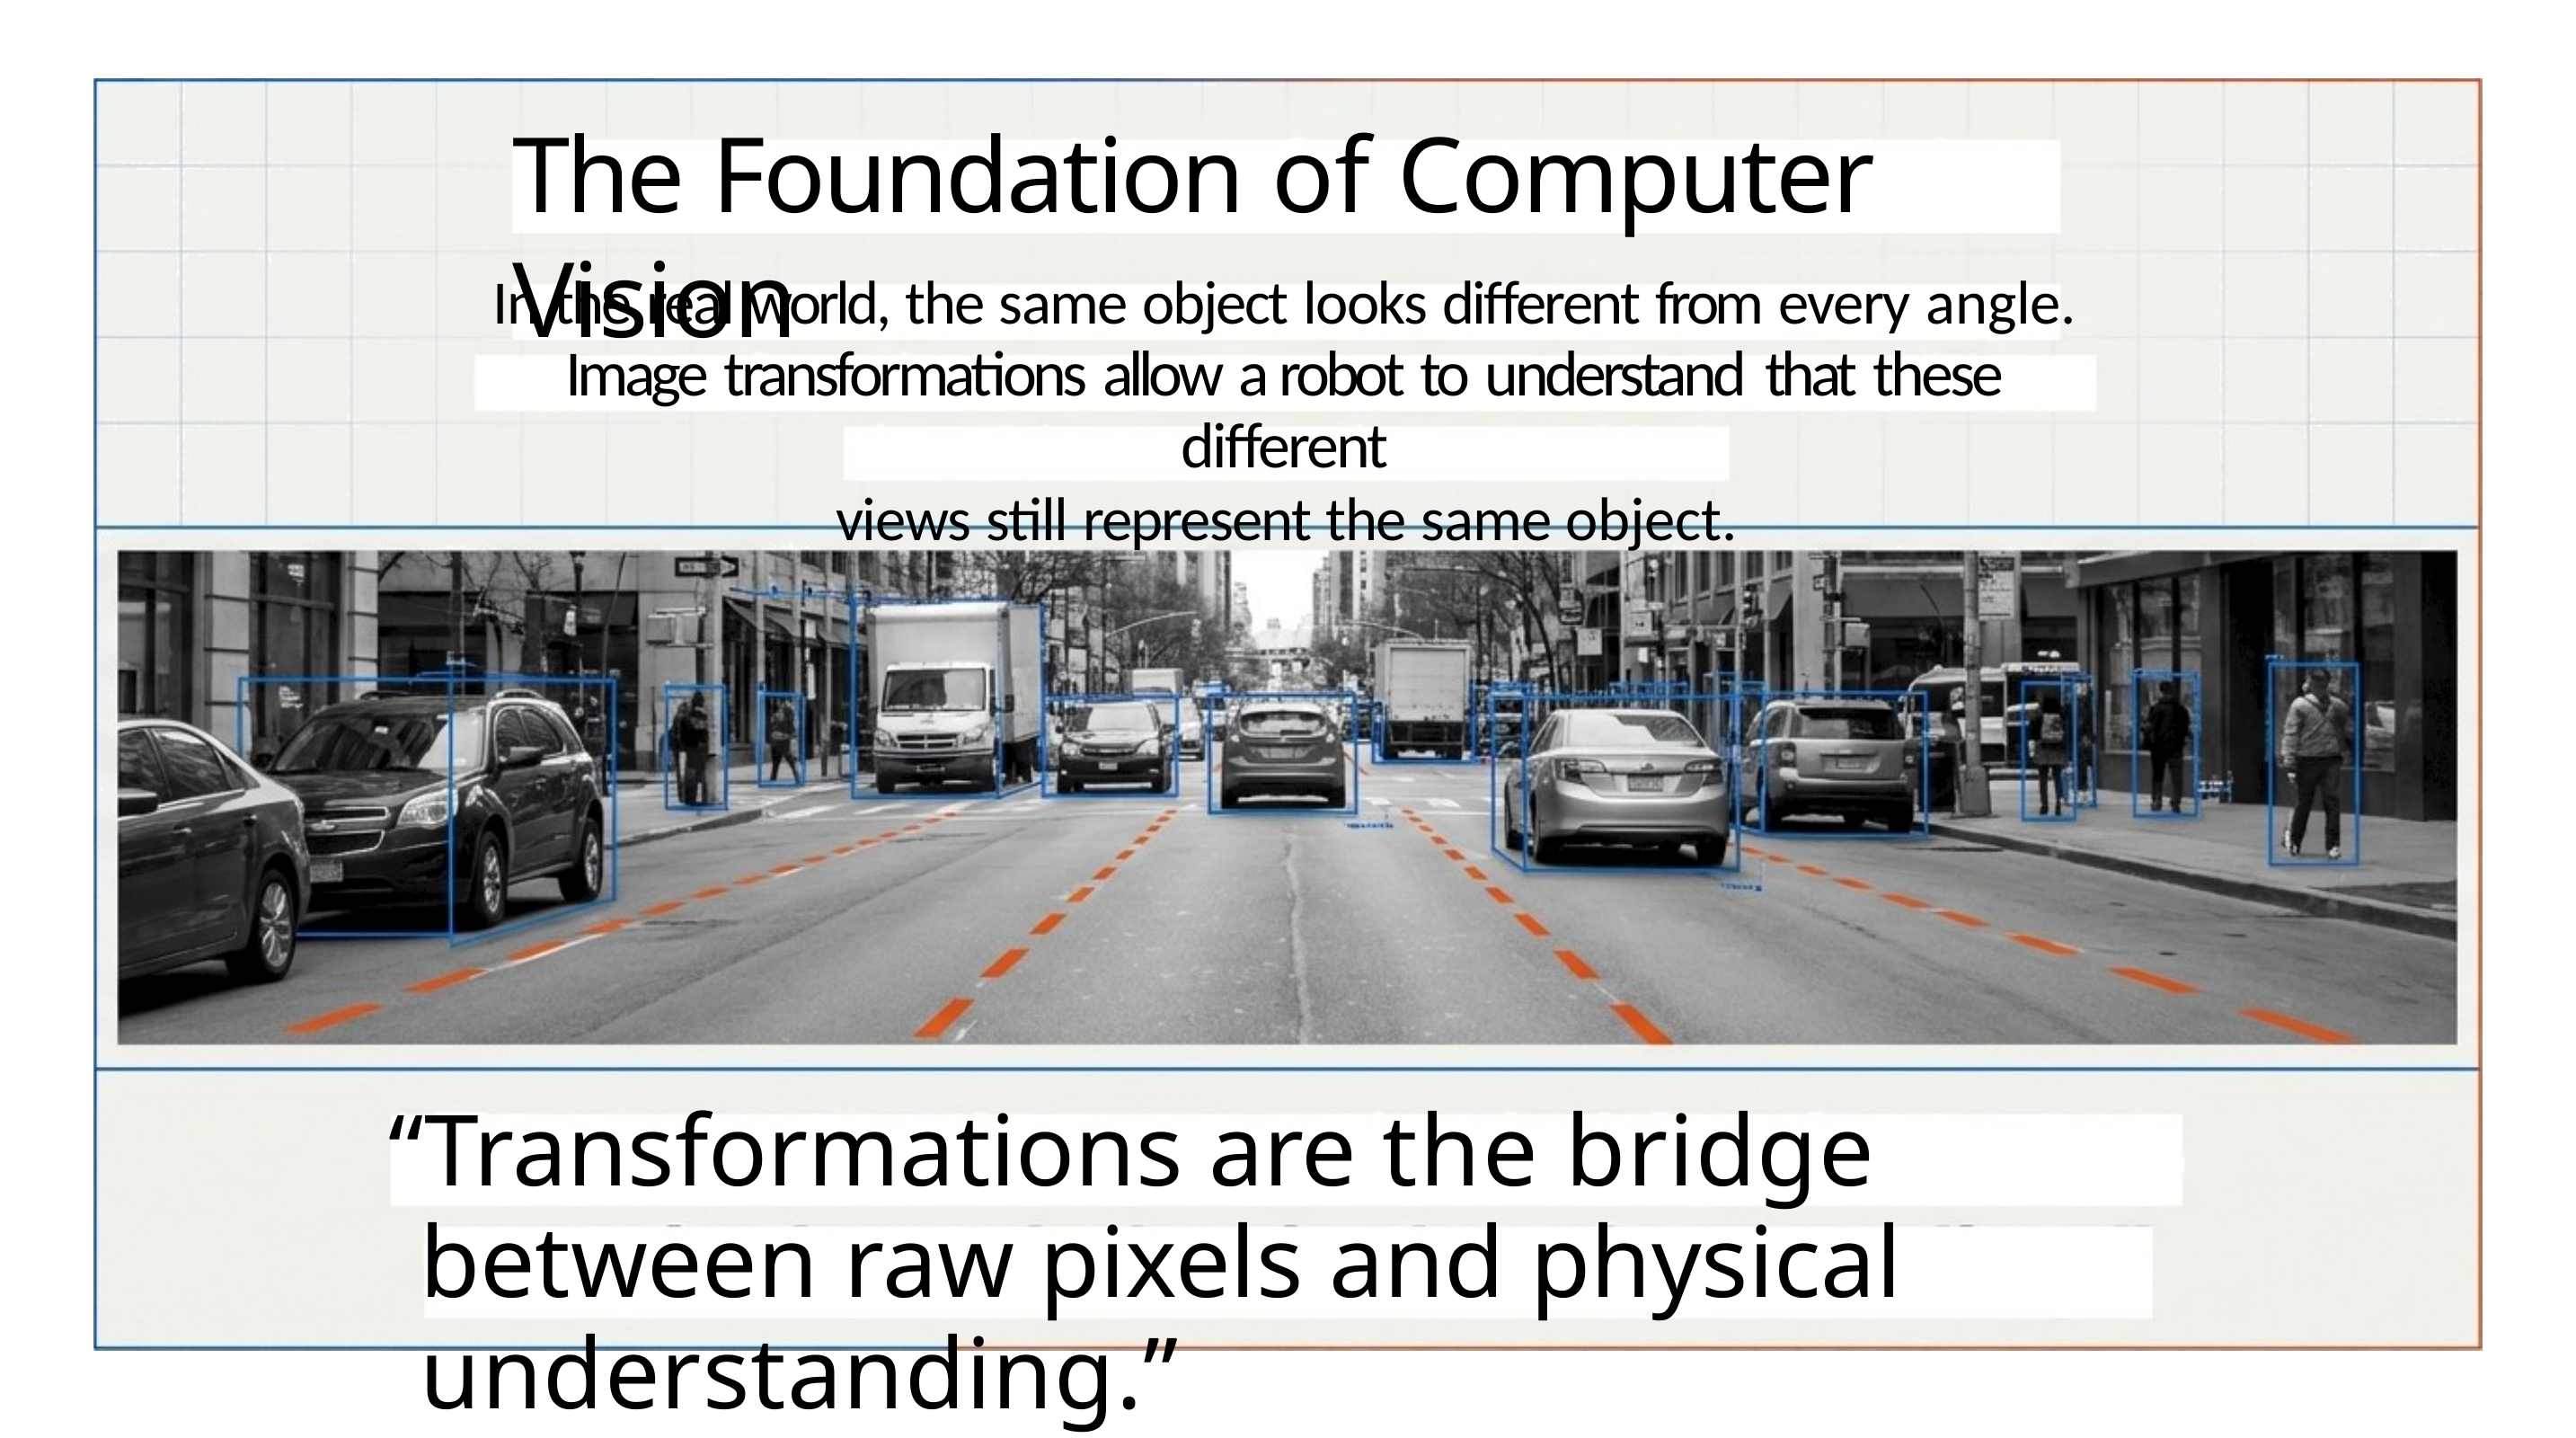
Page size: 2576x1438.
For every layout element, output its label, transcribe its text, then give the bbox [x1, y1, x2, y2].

picture [93, 78, 2483, 1351]
text_box “Transformations are the bridge between raw pixels and physical understanding.” [386, 1359, 2183, 1429]
